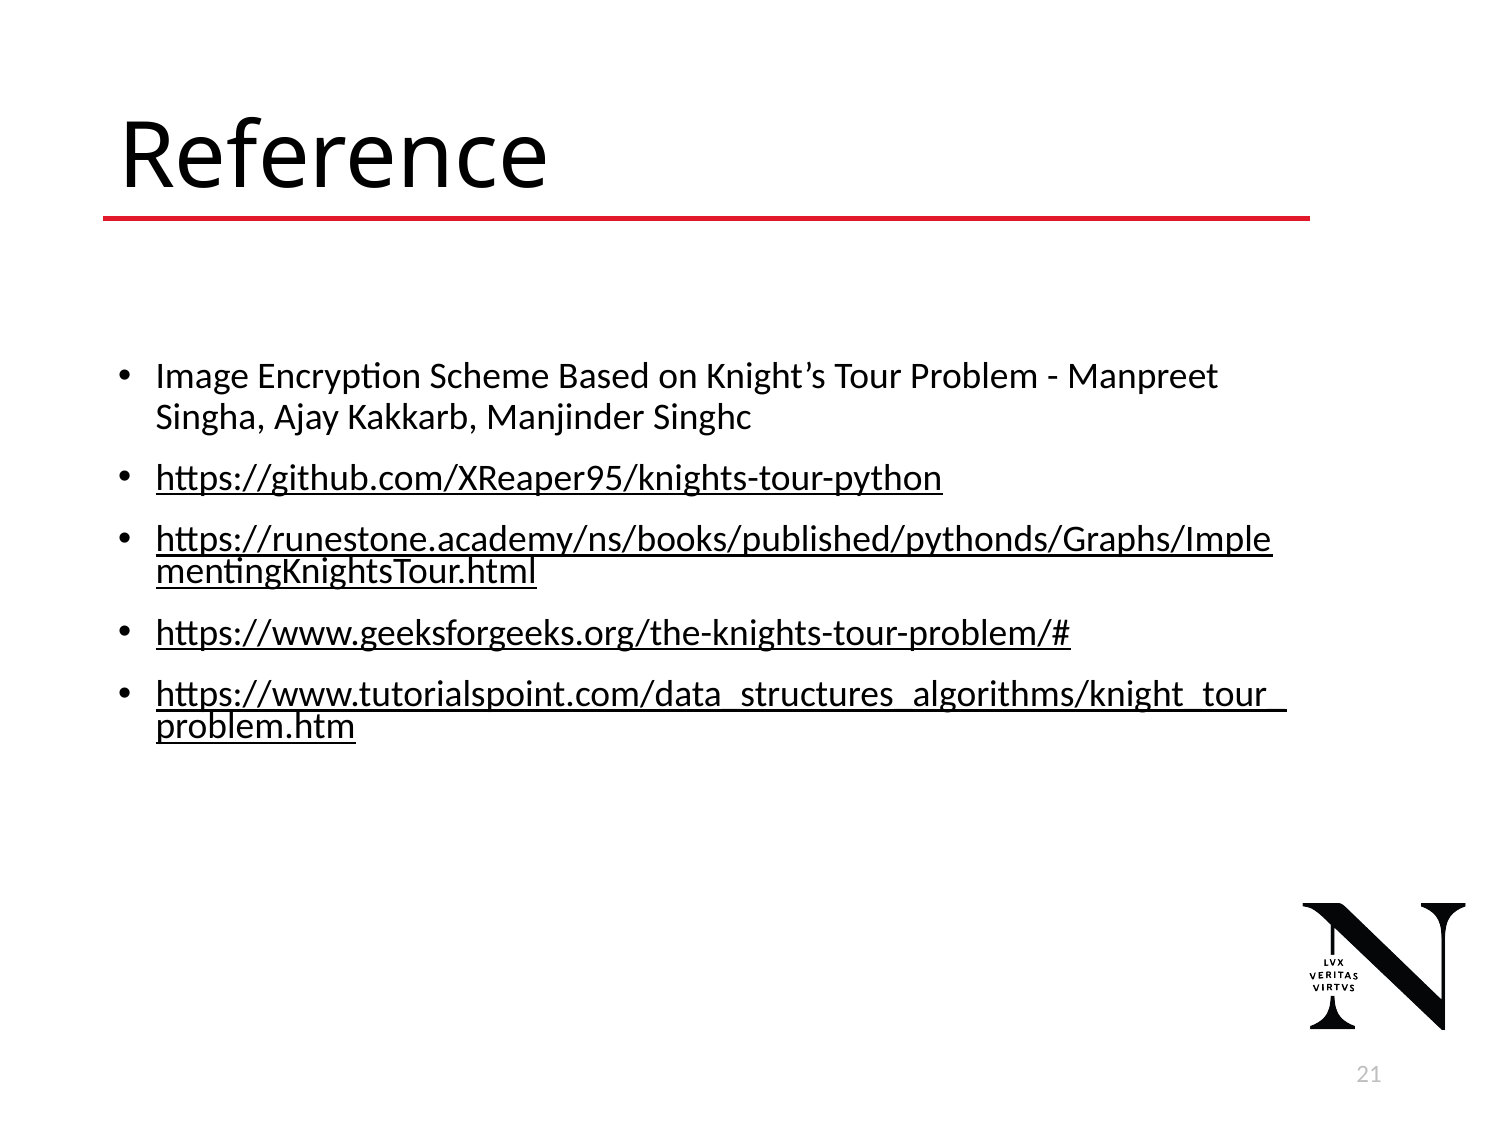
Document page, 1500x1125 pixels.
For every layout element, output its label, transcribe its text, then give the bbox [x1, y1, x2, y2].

slide_number 22 [1059, 1042, 1397, 1103]
list Image Encryption Scheme Based on Knight’s Tour Problem - Manpreet Singha, Ajay Kakkarb, Manjinder Singhc https://github.com/XReaper95/knights-tour-python https://runestone.academy/ns/books/published/pythonds/Graphs/ImplementingKnightsTour.html https://www.geeksforgeeks.org/the-knights-tour-problem/# https://www.tutorialspoint.com/data_structures_algorithms/knight_tour_problem.htm [103, 348, 1313, 923]
title Reference [103, 49, 1397, 267]
picture [1278, 860, 1490, 1073]
